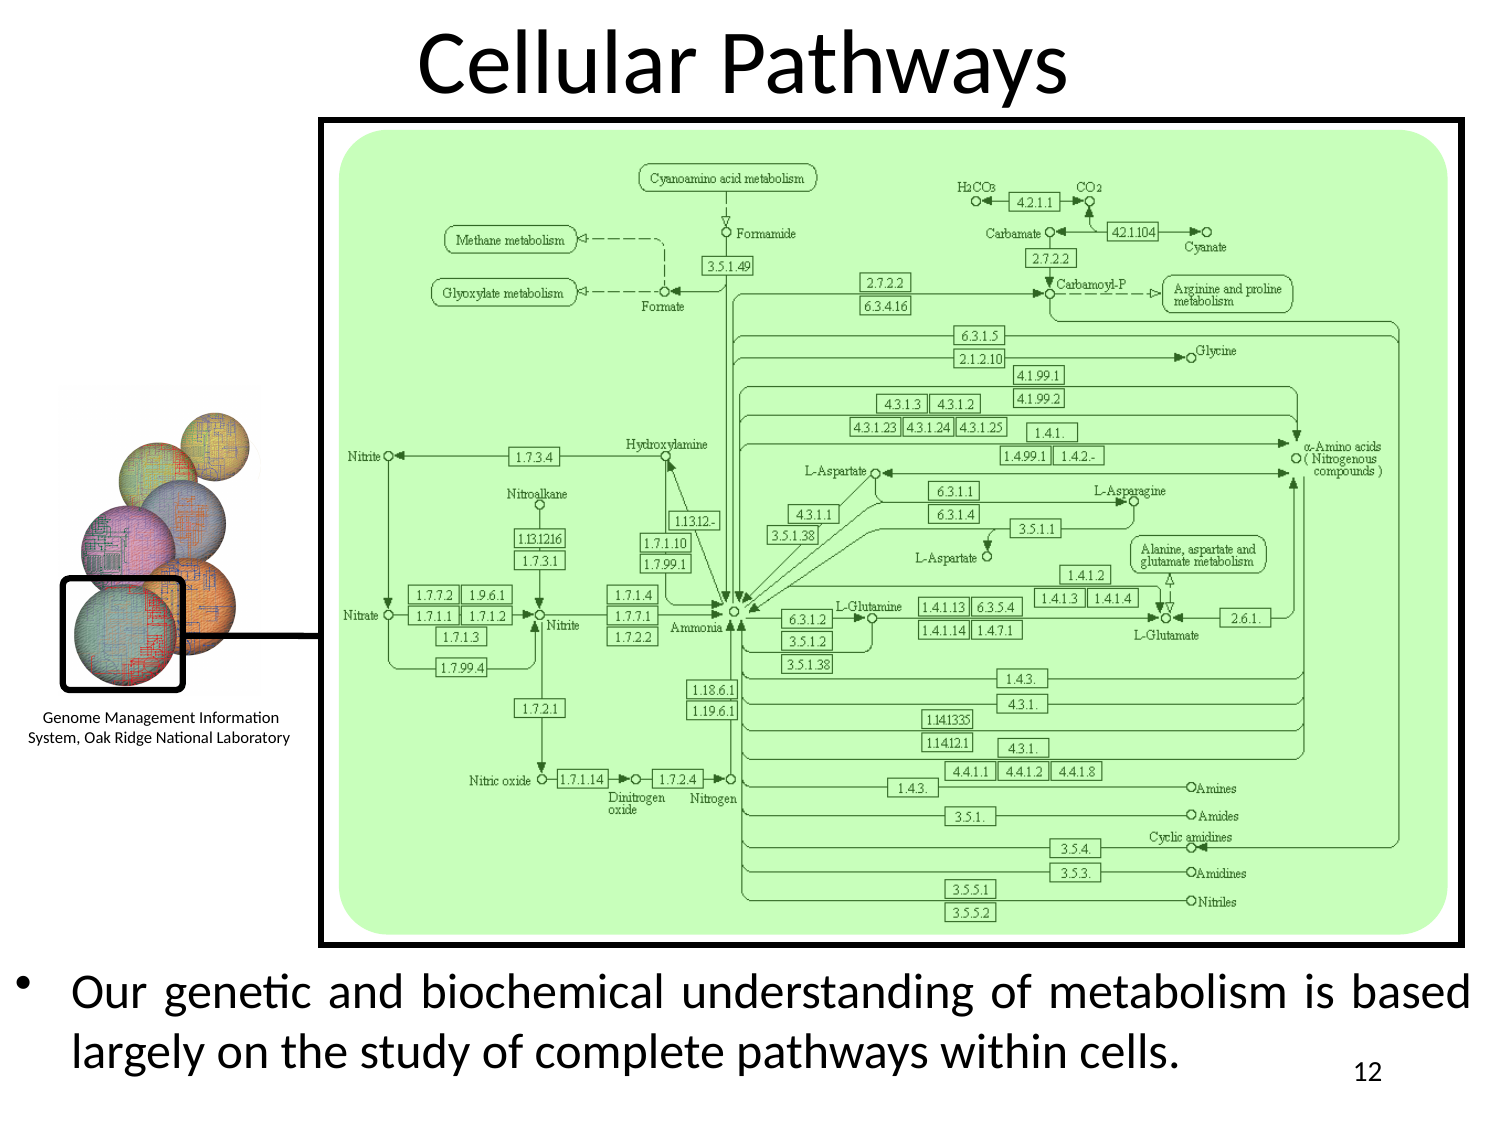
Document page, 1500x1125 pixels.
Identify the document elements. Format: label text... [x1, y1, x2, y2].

title Cellular Pathways [12, 5, 1475, 108]
slide_number 12 [1084, 1044, 1398, 1121]
text_box Genome Management Information System, Oak Ridge National Laboratory [3, 699, 319, 755]
text_box [367, 129, 1448, 933]
text_box [320, 120, 1462, 945]
text_box Our genetic and biochemical understanding of metabolism is based largely on the study of complete pathways within cells. [0, 881, 1488, 1082]
picture [58, 385, 261, 696]
picture [338, 135, 1409, 931]
